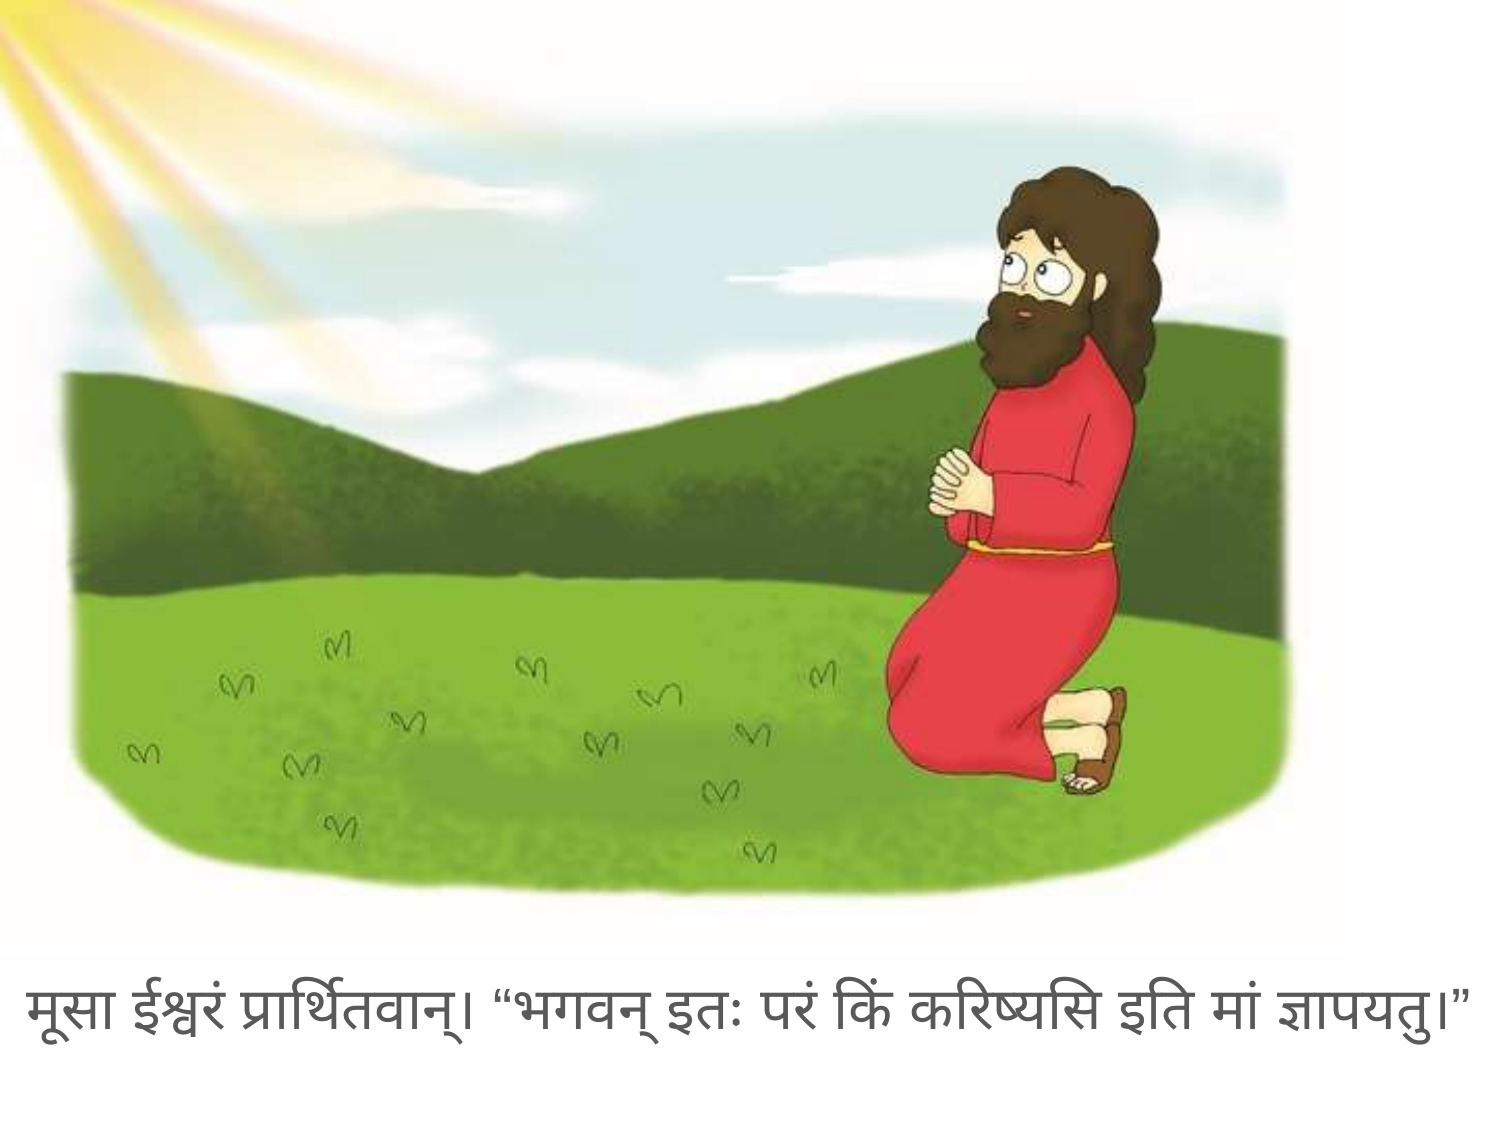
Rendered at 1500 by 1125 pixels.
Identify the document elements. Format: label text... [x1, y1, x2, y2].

picture [0, 0, 1348, 953]
text_box मूसा ईश्वरं प्रार्थितवान्। “भगवन् इतः परं किं करिष्यसि इति मां ज्ञापयतु।” [11, 964, 1498, 1049]
